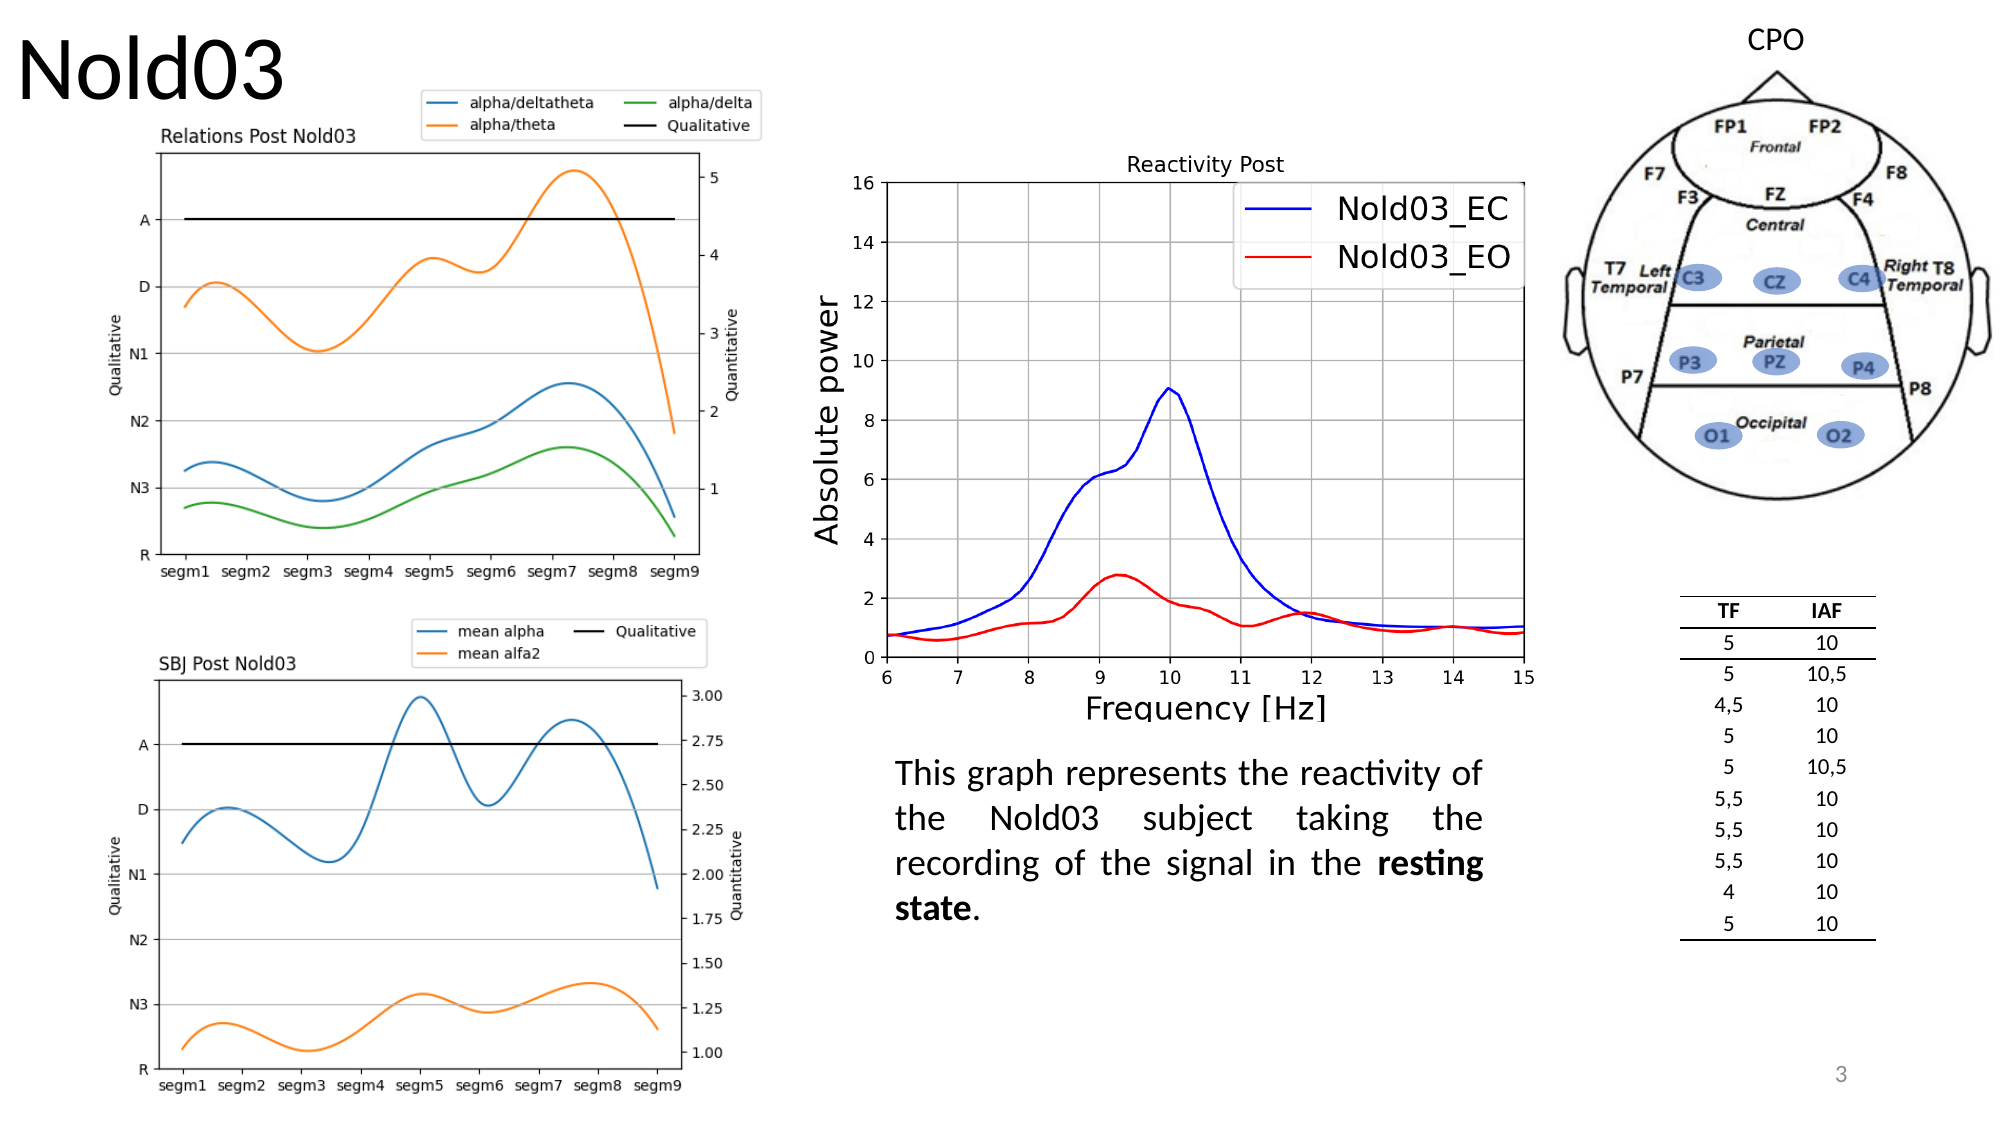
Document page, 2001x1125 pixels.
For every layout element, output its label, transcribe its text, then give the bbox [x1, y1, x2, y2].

picture [106, 618, 748, 1097]
table_cell 5 [1680, 722, 1778, 753]
table_cell 5 [1680, 629, 1778, 658]
table_cell 5,5 [1680, 815, 1778, 846]
table_cell 10 [1778, 909, 1876, 939]
text_box CPO [1732, 9, 1820, 65]
table_header TF [1680, 597, 1778, 627]
table_cell 10,5 [1778, 753, 1876, 784]
table_cell 4,5 [1680, 690, 1778, 722]
table_cell 10 [1778, 784, 1876, 815]
table_cell 10 [1778, 722, 1876, 753]
table_header IAF [1778, 597, 1876, 627]
table_cell 10 [1778, 815, 1876, 846]
table_cell 5,5 [1680, 784, 1778, 815]
picture [804, 147, 1546, 722]
table_cell 10 [1778, 878, 1876, 909]
table_cell 5 [1680, 753, 1778, 784]
table_cell 5 [1680, 909, 1778, 939]
slide_number 3 [1412, 1042, 1863, 1103]
text_box This graph represents the reactivity of the Nold03 subject taking the recording of the signal in the resting state. [880, 740, 1499, 936]
table_cell 4 [1680, 878, 1778, 909]
text_box Nold03 [1, 0, 302, 125]
picture [1560, 69, 2000, 509]
table_cell 10 [1778, 690, 1876, 722]
table_cell 10 [1778, 846, 1876, 878]
table_cell 5 [1680, 660, 1778, 690]
table_cell 5,5 [1680, 846, 1778, 878]
table_cell 10 [1778, 629, 1876, 658]
table_cell 10,5 [1778, 660, 1876, 690]
picture [106, 82, 768, 588]
